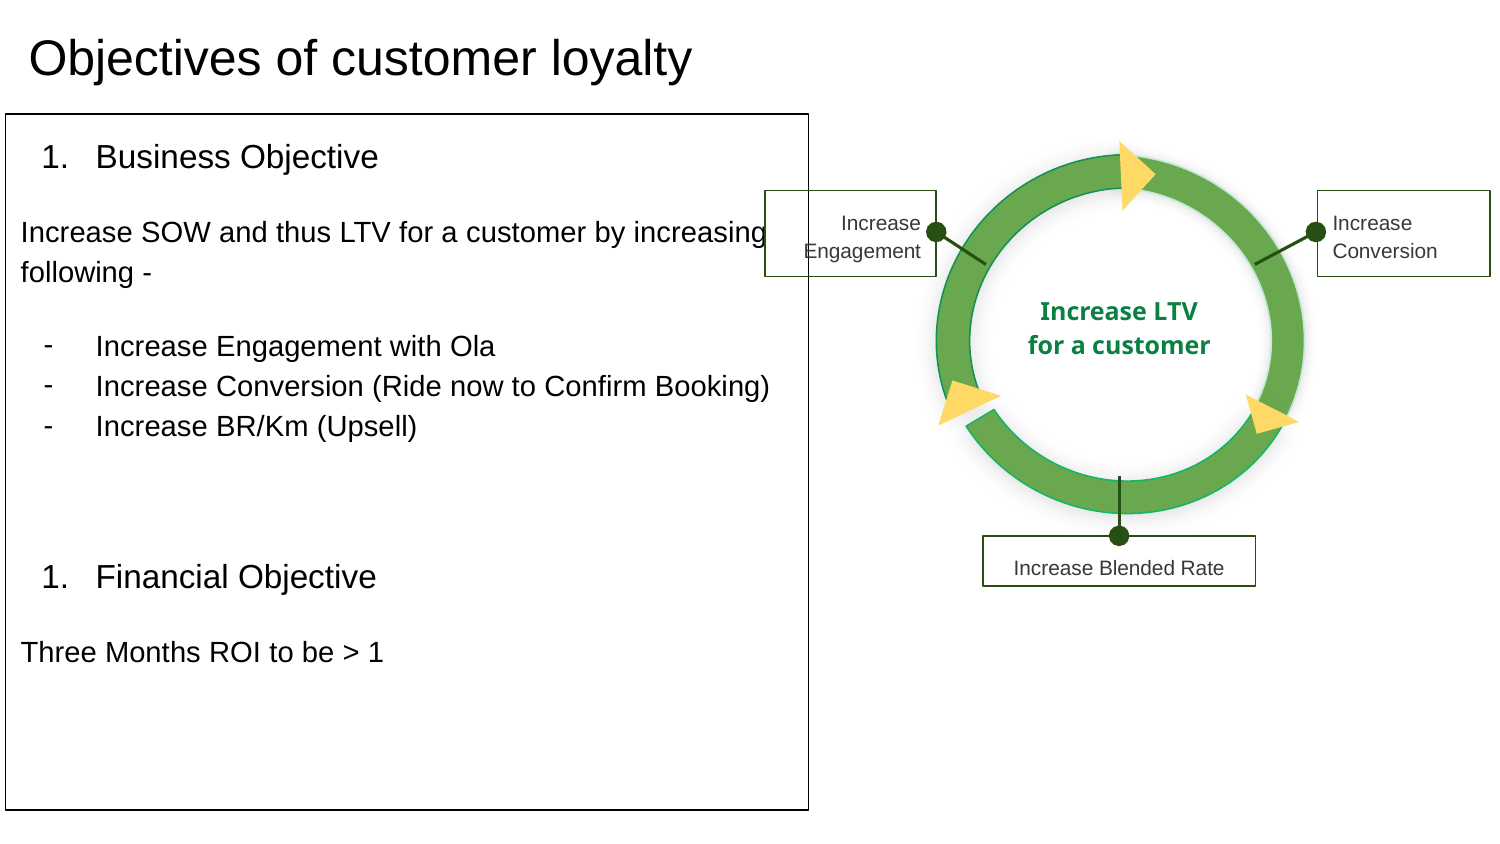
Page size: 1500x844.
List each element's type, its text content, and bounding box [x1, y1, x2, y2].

text_box [991, 154, 1121, 266]
text_box [1173, 414, 1281, 474]
text_box [1258, 286, 1305, 415]
text_box [1119, 141, 1156, 211]
text_box [1137, 156, 1249, 264]
text_box [938, 380, 1002, 426]
list Business Objective Increase SOW and thus LTV for a customer by increasing following - Increase Engagement with Ola Increase Conversion (Ride now to Confirm Booking) Increase BR/Km (Upsell) Financial Objective Three Months ROI to be > 1 [5, 114, 809, 811]
text_box [966, 409, 1081, 474]
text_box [764, 190, 987, 277]
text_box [1254, 190, 1491, 277]
title Objectives of customer loyalty [13, 10, 1477, 105]
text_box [982, 476, 1256, 587]
text_box Increase LTV for a customer [1006, 273, 1233, 377]
text_box [1245, 394, 1300, 434]
text_box [936, 286, 981, 398]
